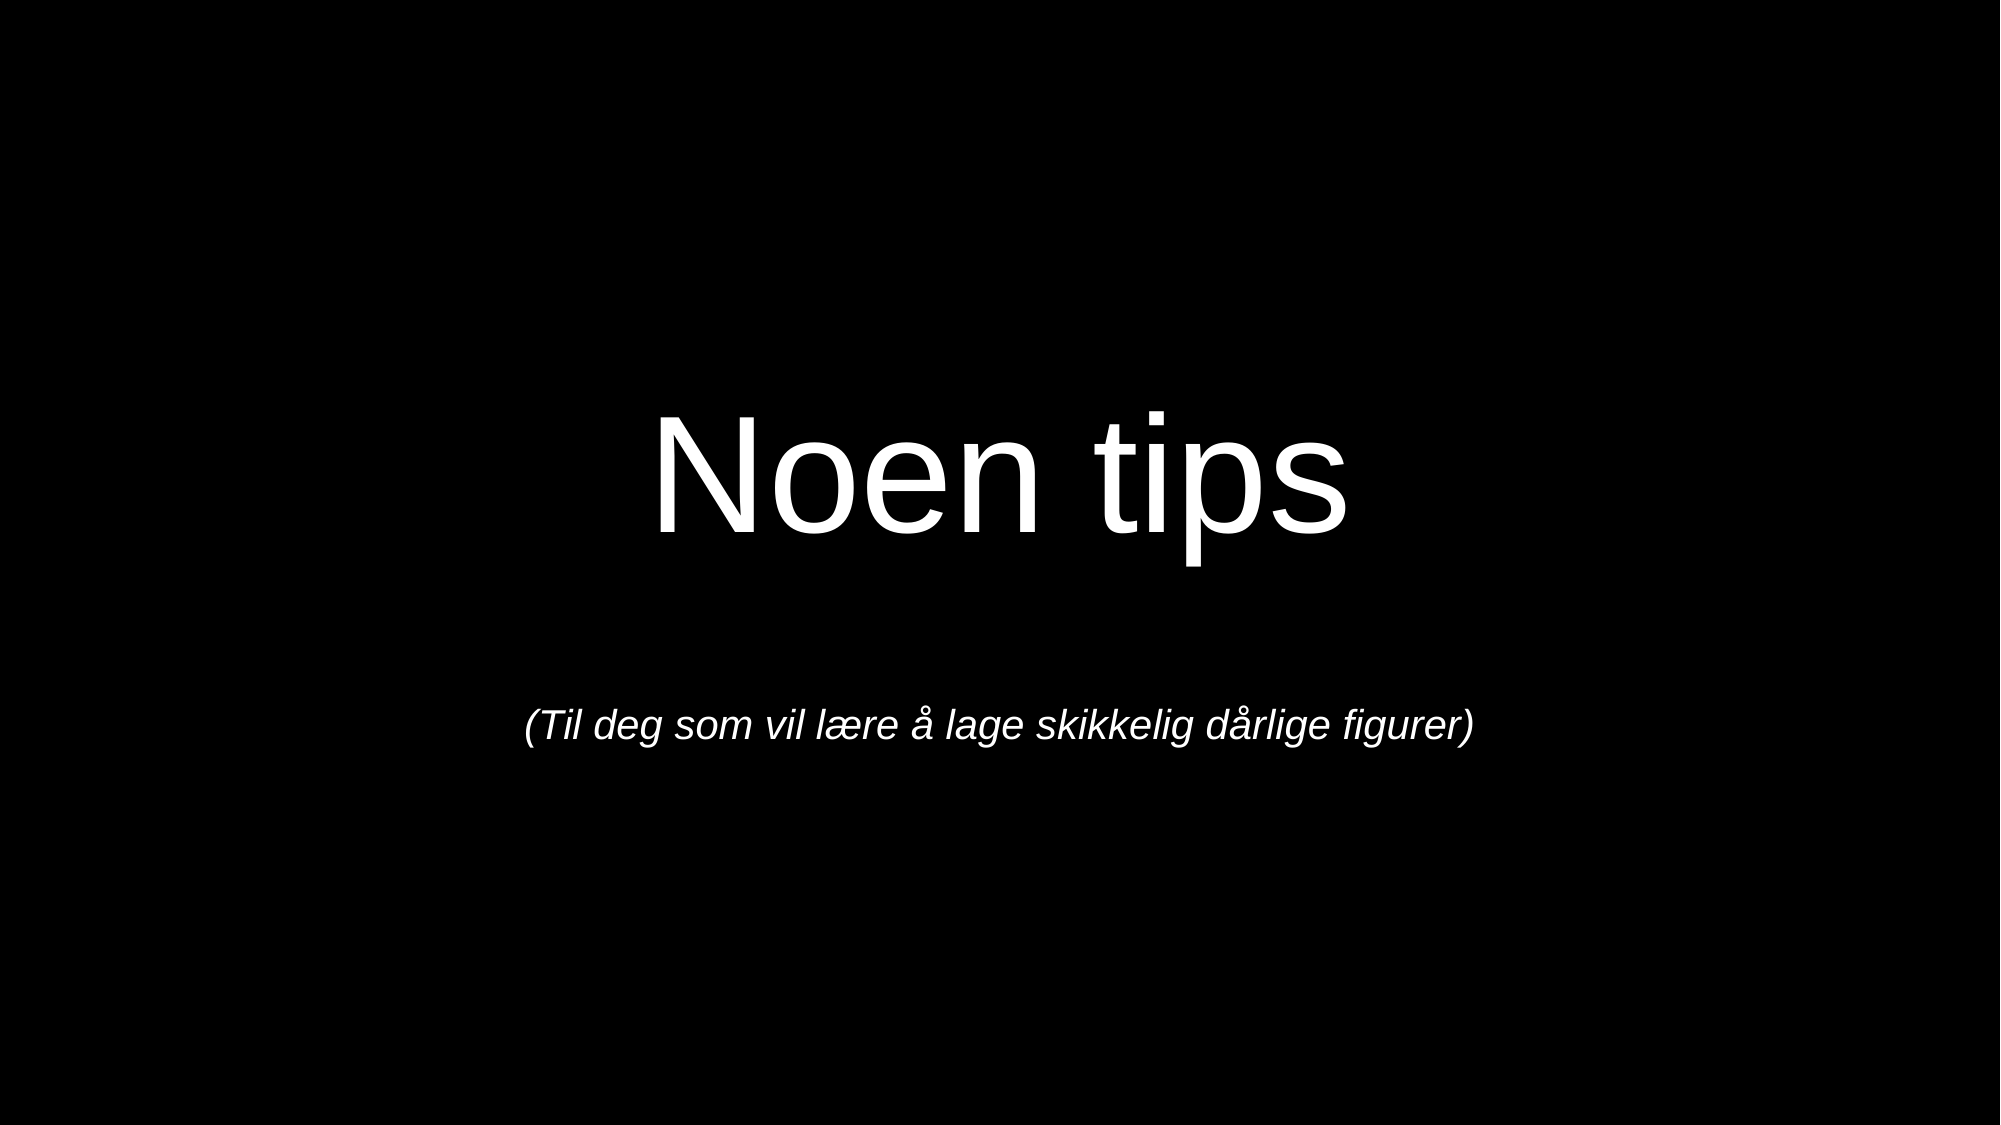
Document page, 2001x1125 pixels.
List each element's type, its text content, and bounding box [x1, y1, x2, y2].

subtitle (Til deg som vil lære å lage skikkelig dårlige figurer) [450, 628, 1550, 757]
title Noen tips [249, 184, 1750, 576]
